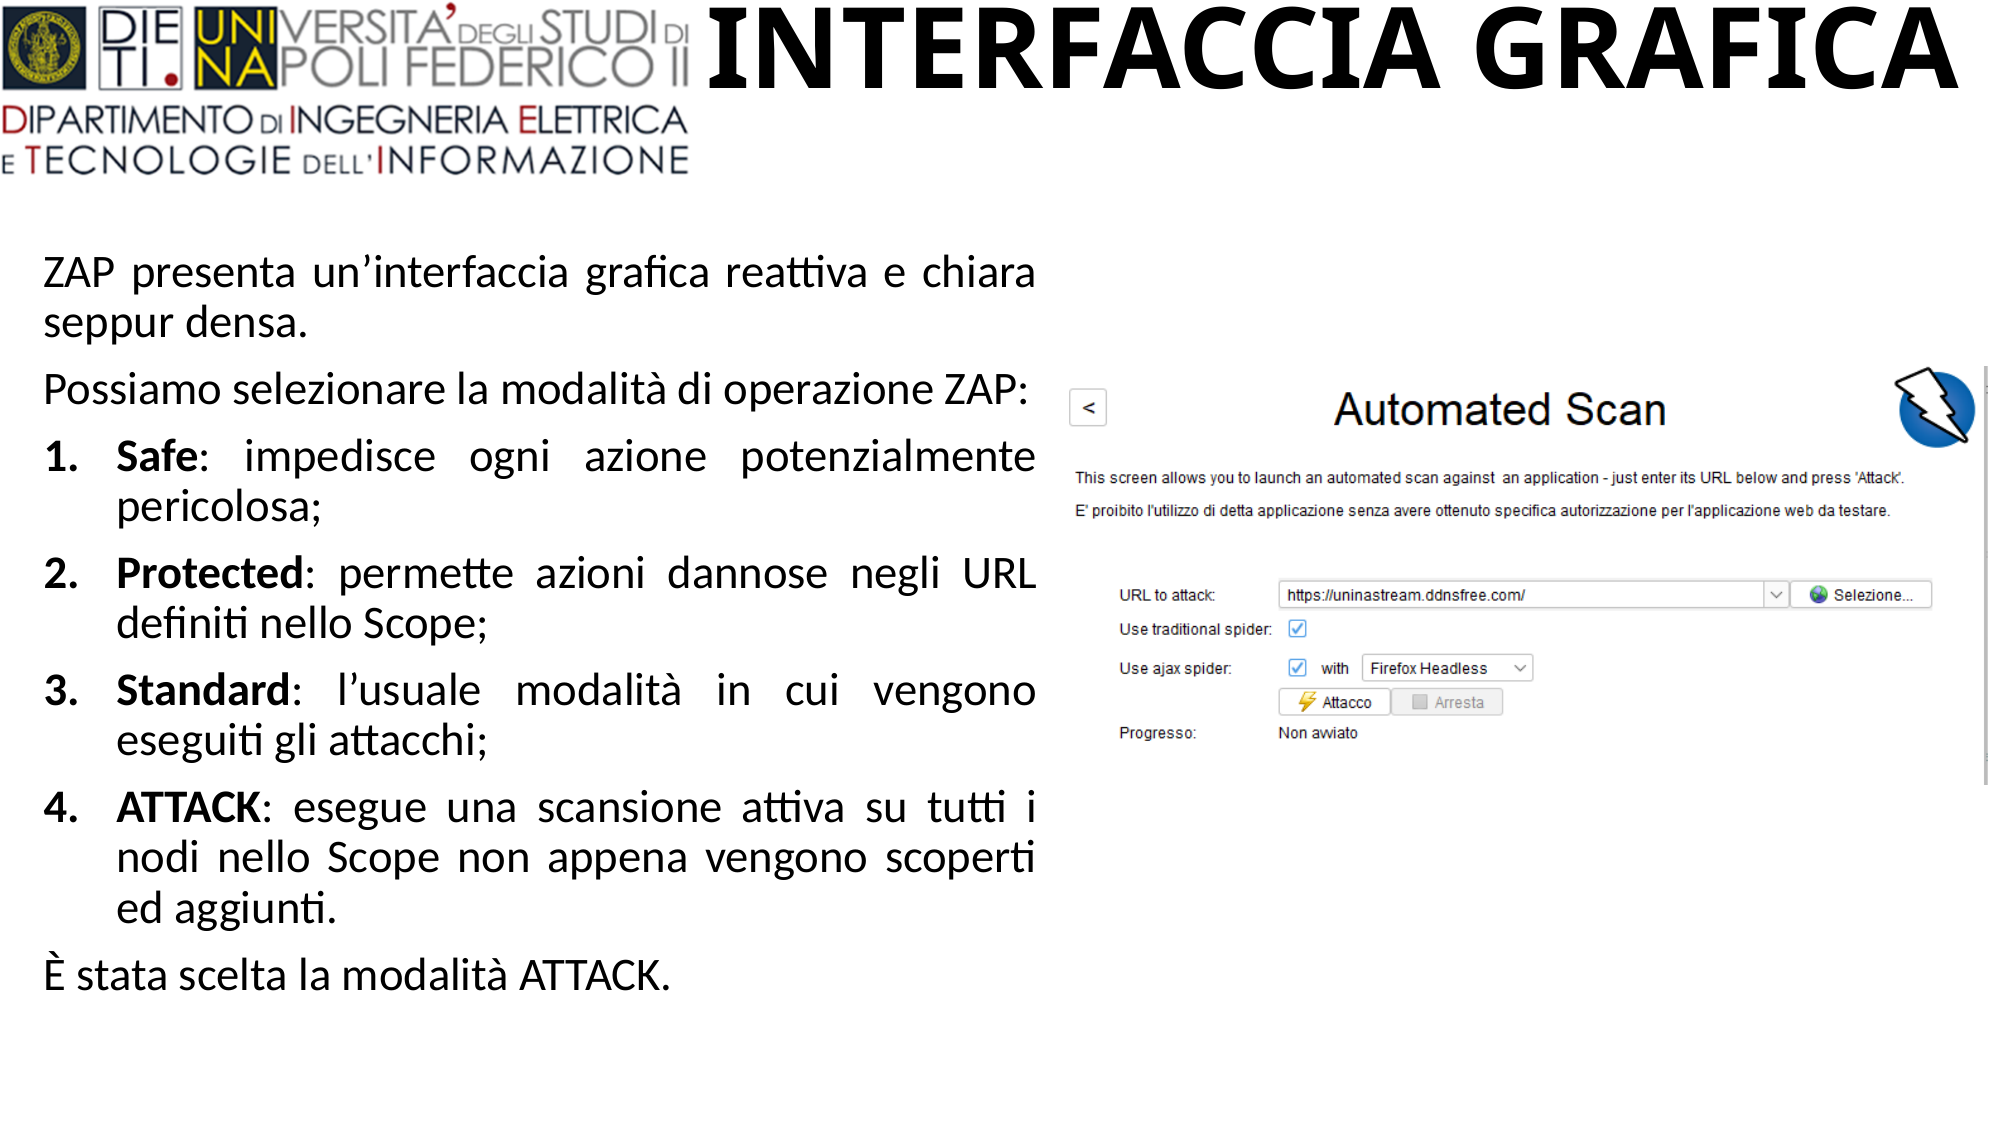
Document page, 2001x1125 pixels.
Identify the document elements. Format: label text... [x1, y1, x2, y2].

picture [0, 0, 692, 178]
list ZAP presenta un’interfaccia grafica reattiva e chiara seppur densa. Possiamo selezionare la modalità di operazione ZAP: Safe: impedisce ogni azione potenzialmente pericolosa; Protected: permette azioni dannose negli URL definiti nello Scope; Standard: l’usuale modalità in cui vengono eseguiti gli attacchi; ATTACK: esegue una scansione attiva su tutti i nodi nello Scope non appena vengono scoperti ed aggiunti. È stata scelta la modalità ATTACK. [28, 239, 1053, 1020]
title INTERFACCIA GRAFICA [692, 0, 2000, 105]
picture [1069, 366, 1988, 785]
